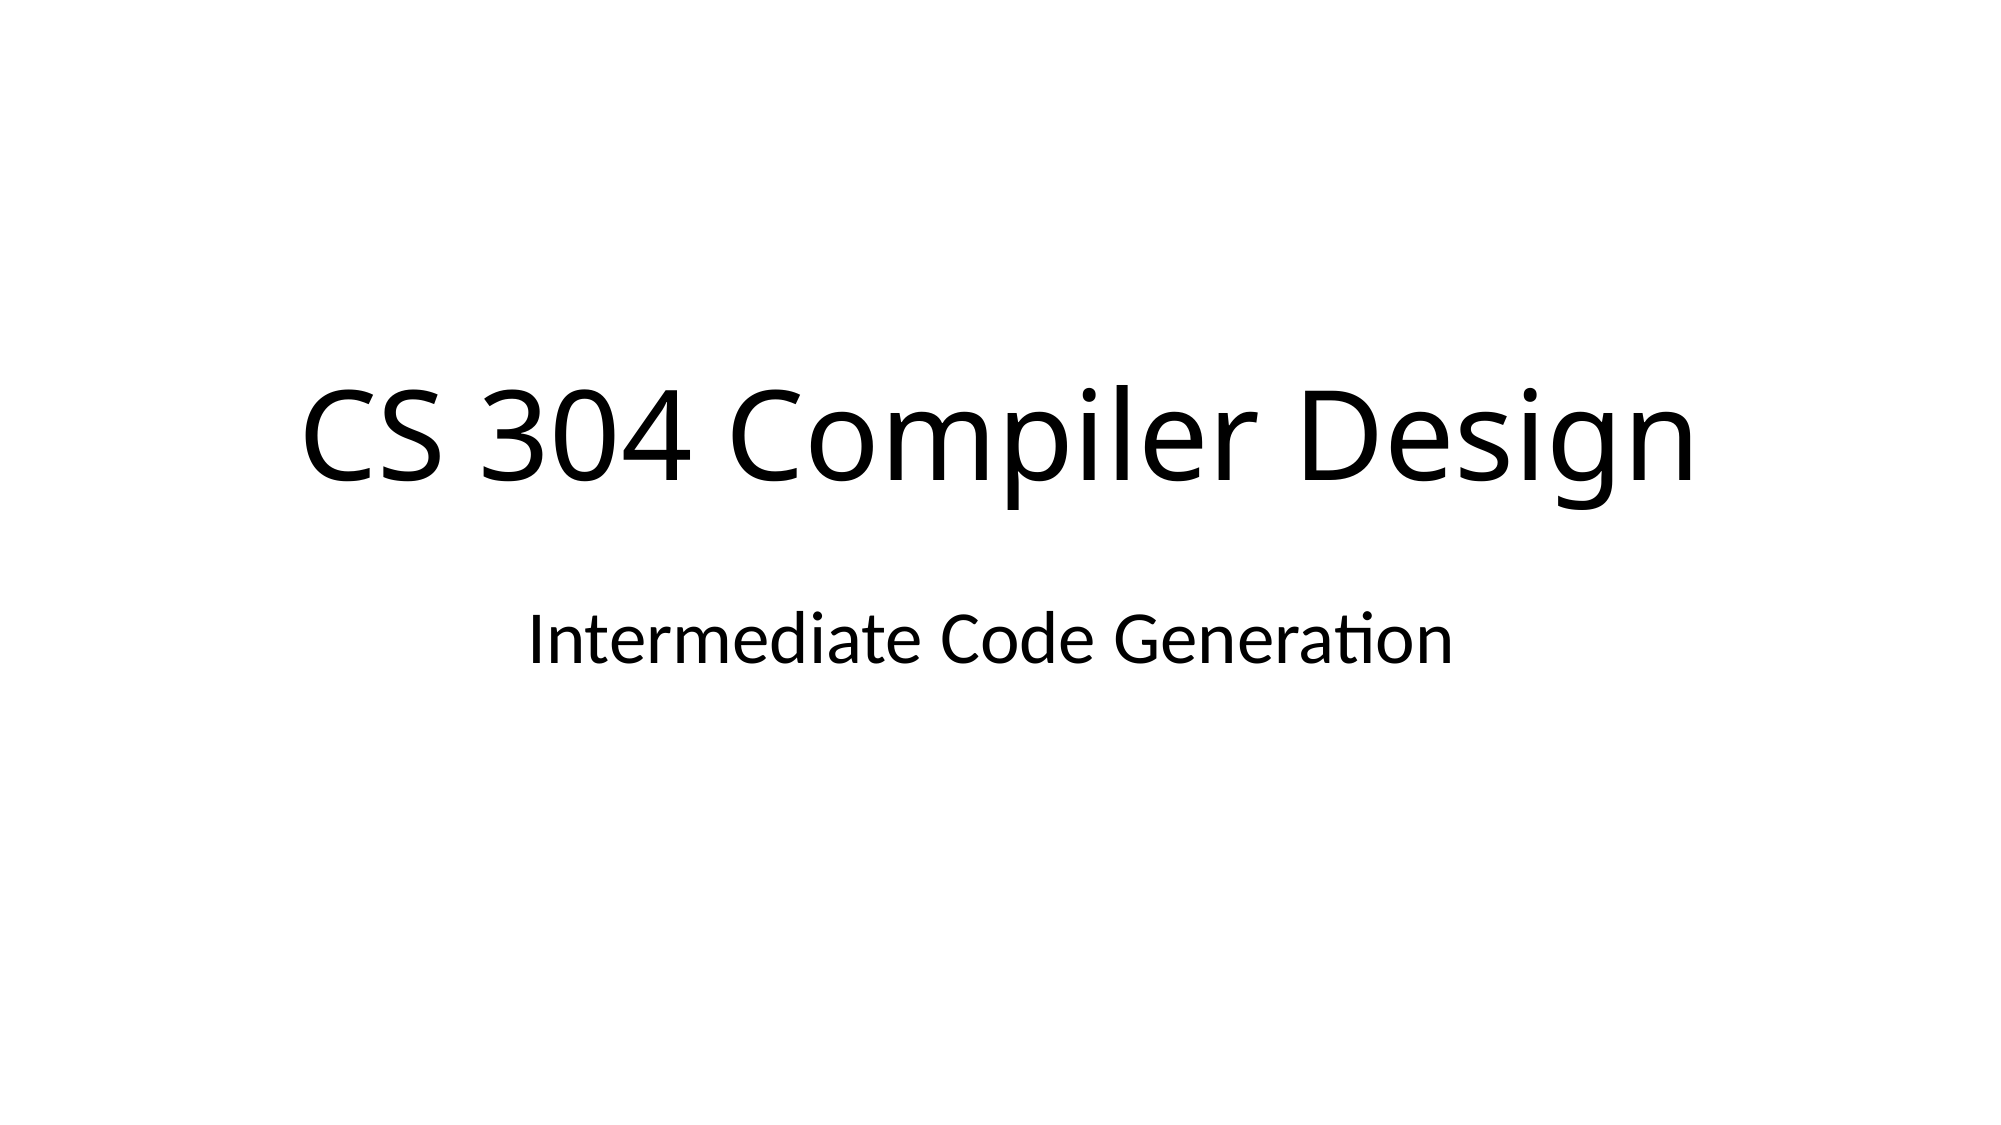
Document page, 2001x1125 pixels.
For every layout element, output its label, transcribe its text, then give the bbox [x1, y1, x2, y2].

title CS 304 Compiler Design [249, 123, 1750, 516]
subtitle Intermediate Code Generation [249, 590, 1750, 863]
